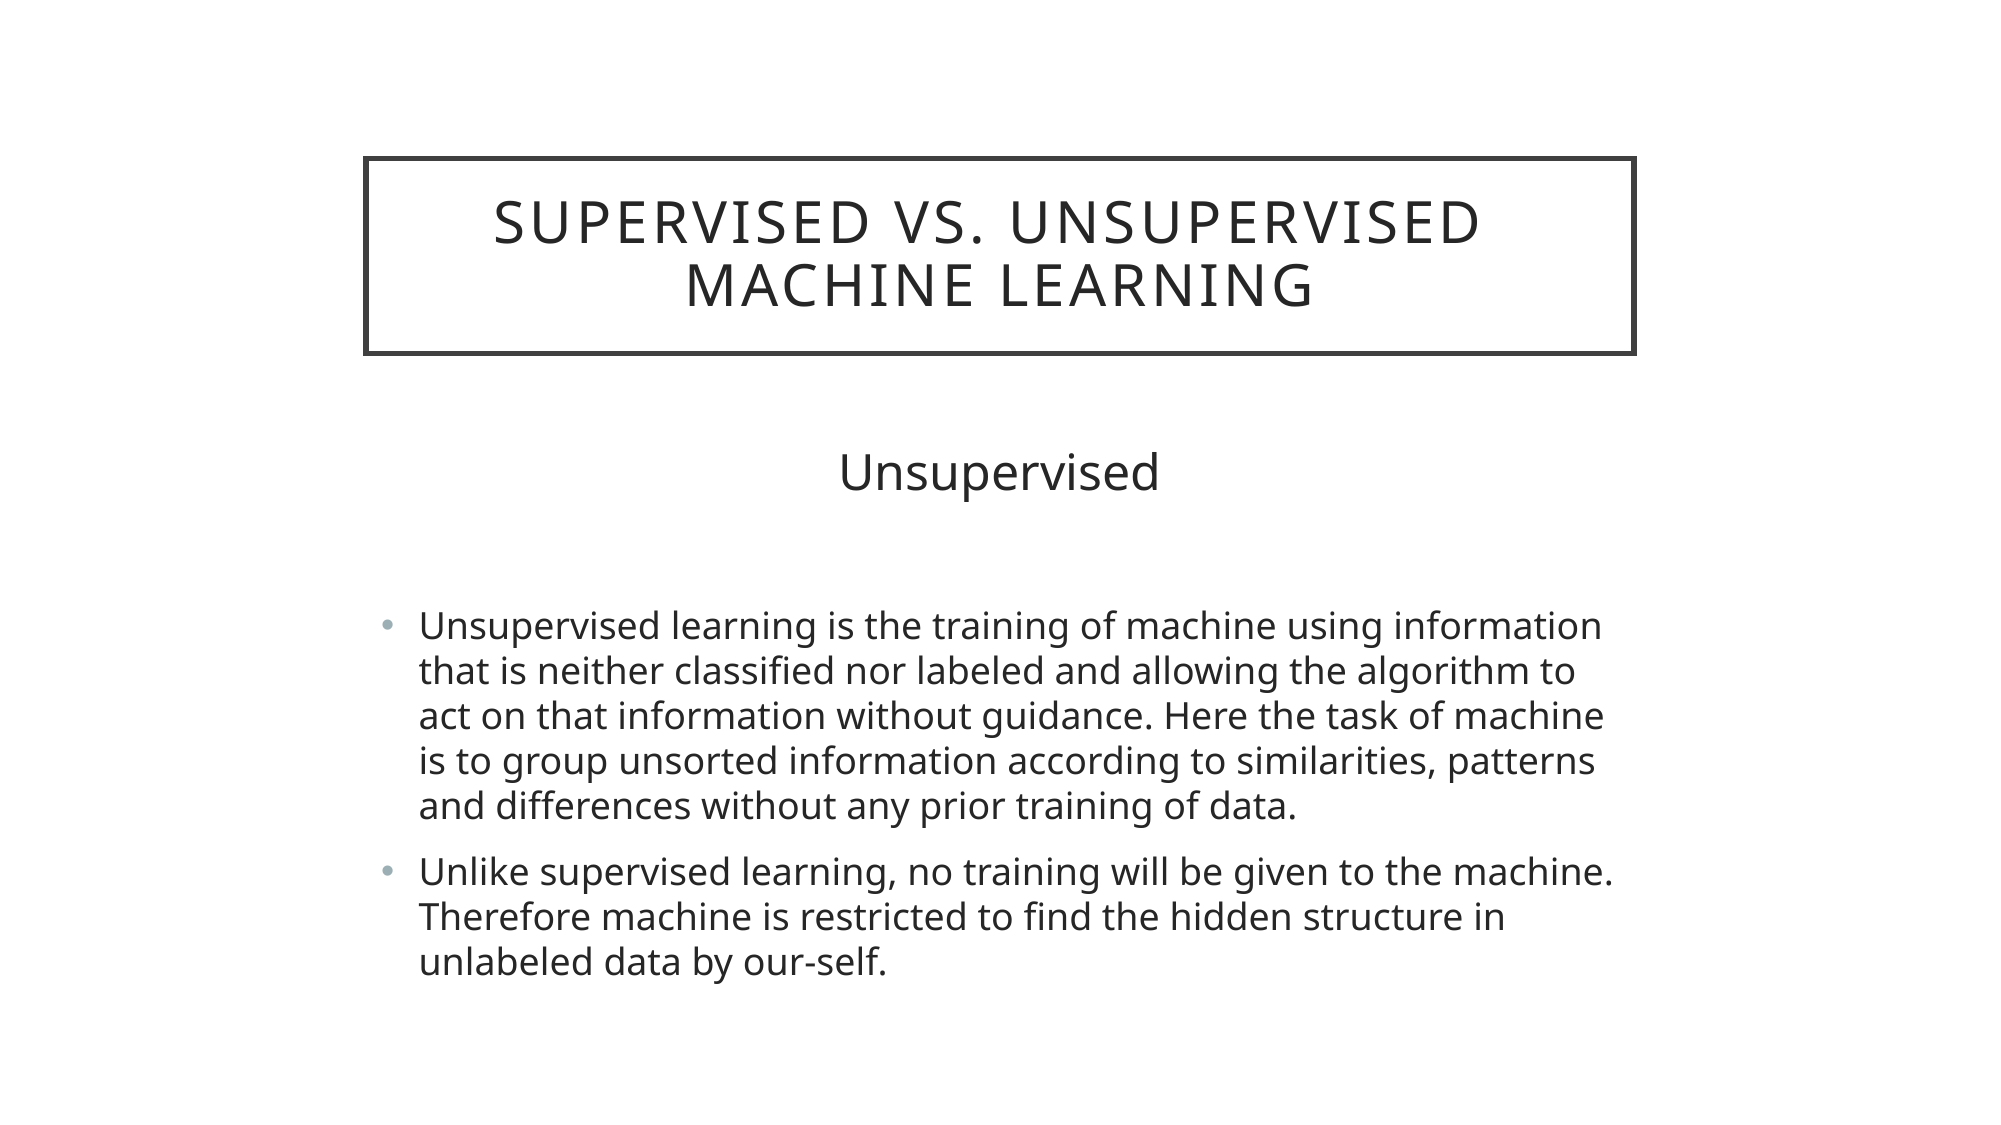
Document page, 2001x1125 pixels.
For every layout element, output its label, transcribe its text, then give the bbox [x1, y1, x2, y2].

title Supervised vs. Unsupervised Machine Learning [363, 156, 1637, 356]
list Unsupervised Unsupervised learning is the training of machine using information that is neither classified nor labeled and allowing the algorithm to act on that information without guidance. Here the task of machine is to group unsorted information according to similarities, patterns and differences without any prior training of data. Unlike supervised learning, no training will be given to the machine. Therefore machine is restricted to find the hidden structure in unlabeled data by our-self. [366, 432, 1634, 1029]
